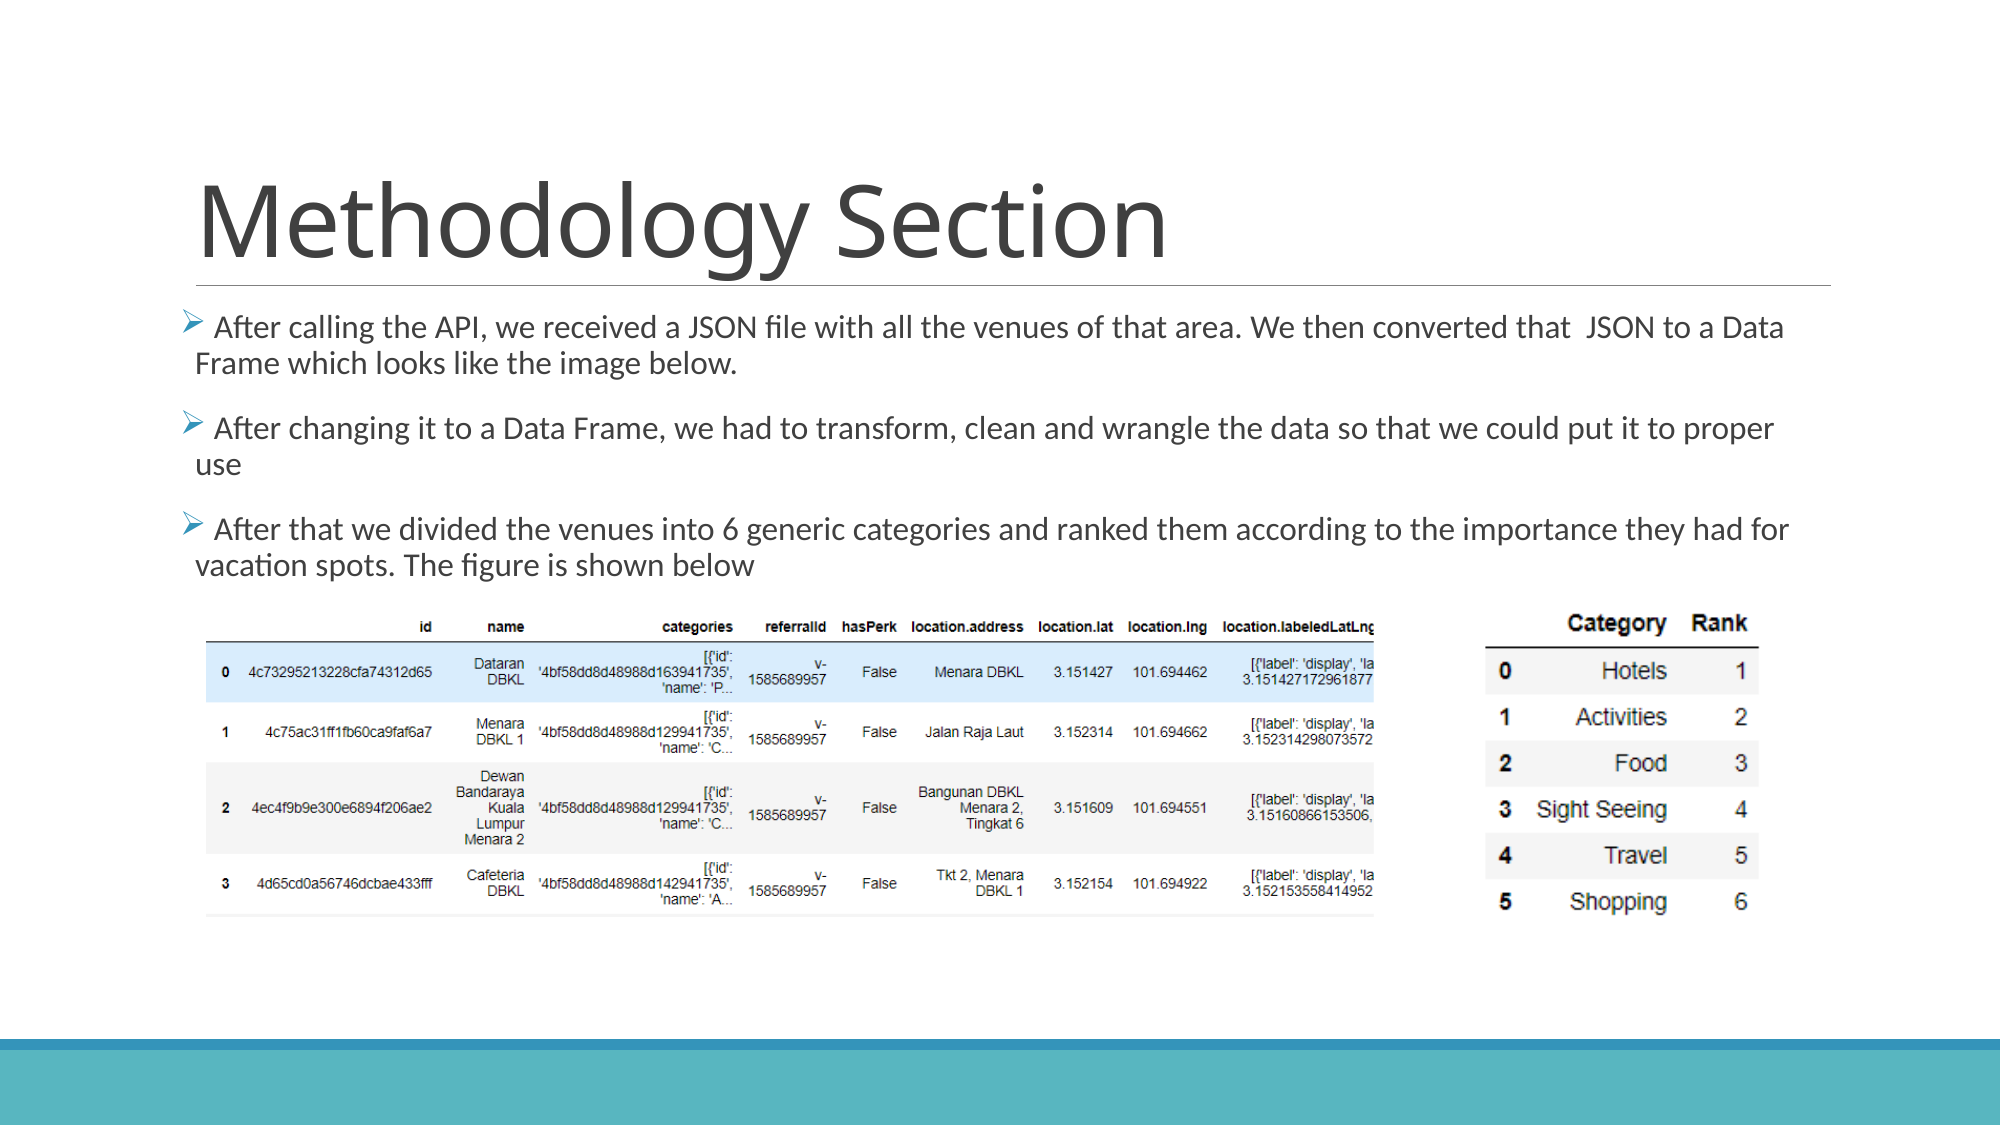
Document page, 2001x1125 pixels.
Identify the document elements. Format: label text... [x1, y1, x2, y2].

title Methodology Section [180, 47, 1830, 285]
list After calling the API, we received a JSON file with all the venues of that area. We then converted that JSON to a Data Frame which looks like the image below. After changing it to a Data Frame, we had to transform, clean and wrangle the data so that we could put it to proper use After that we divided the venues into 6 generic categories and ranked them according to the importance they had for vacation spots. The figure is shown below [180, 302, 1830, 963]
picture [205, 613, 1379, 917]
picture [1483, 598, 1767, 917]
